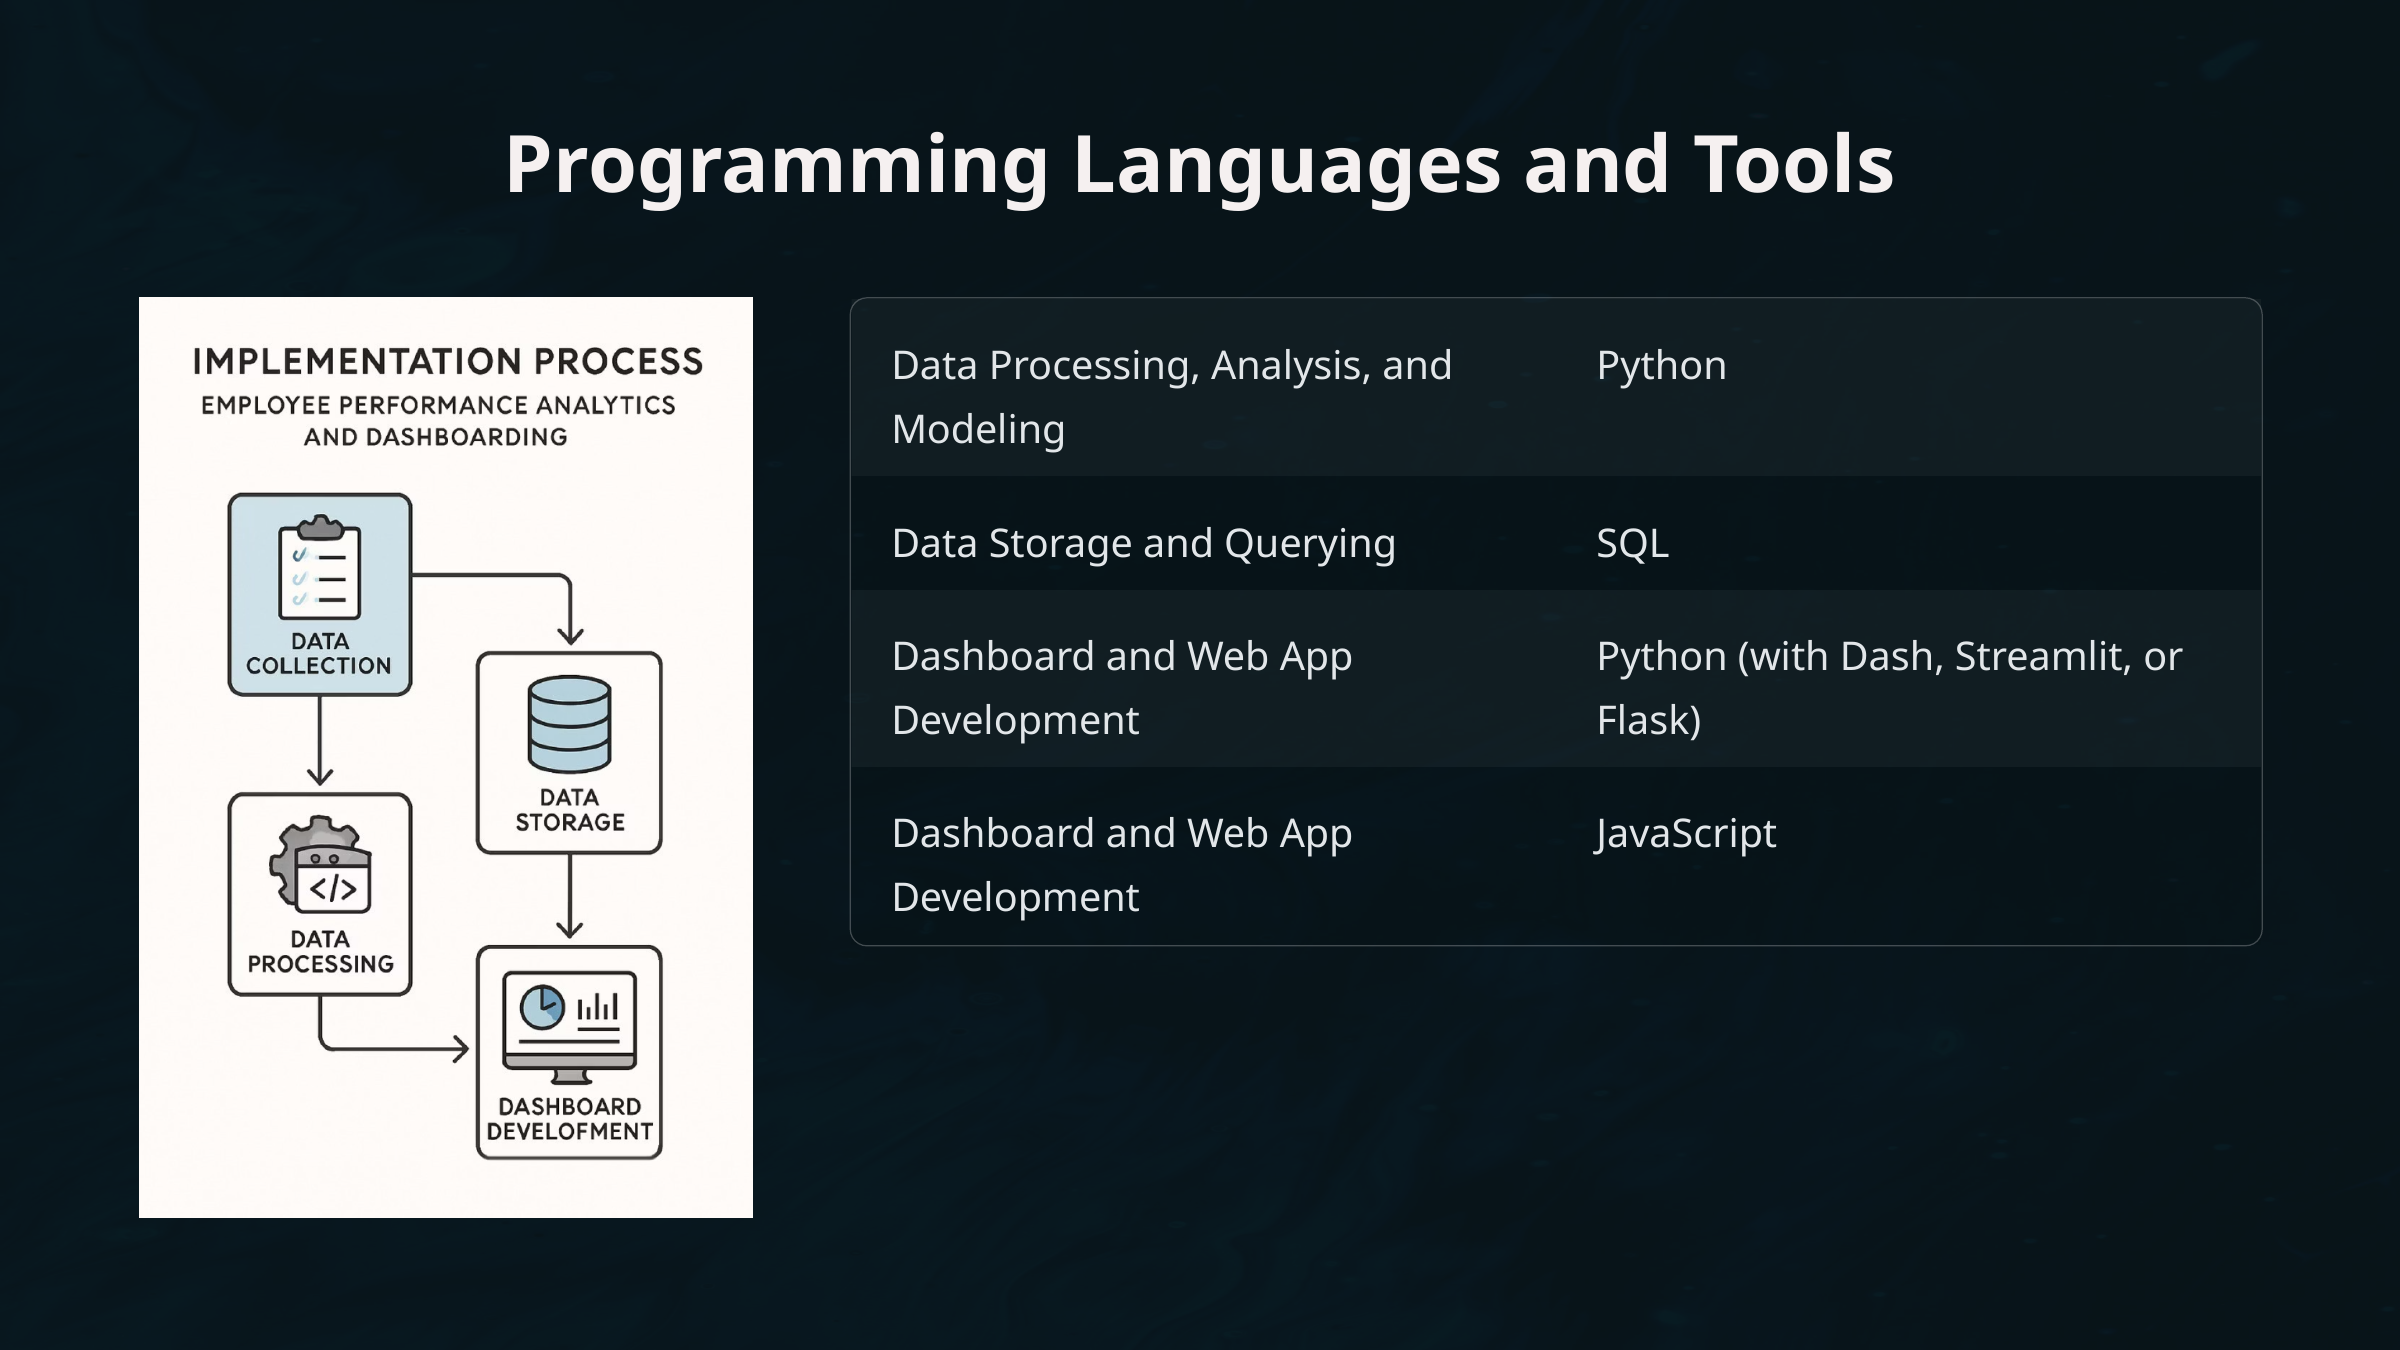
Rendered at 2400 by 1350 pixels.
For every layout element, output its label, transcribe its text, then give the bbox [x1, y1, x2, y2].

text_box [851, 298, 2261, 476]
text_box JavaScript [1596, 792, 2222, 856]
text_box Dashboard and Web App Development [891, 792, 1516, 920]
text_box [851, 476, 2261, 590]
text_box SQL [1596, 501, 2222, 565]
text_box Python (with Dash, Streamlit, or Flask) [1596, 615, 2222, 743]
text_box Dashboard and Web App Development [891, 615, 1516, 743]
picture [138, 297, 753, 1218]
text_box Data Storage and Querying [891, 501, 1516, 565]
text_box [851, 590, 2261, 767]
text_box Python [1596, 324, 2222, 388]
text_box [851, 767, 2261, 945]
text_box Programming Languages and Tools [497, 109, 1903, 209]
text_box Data Processing, Analysis, and Modeling [891, 324, 1516, 452]
